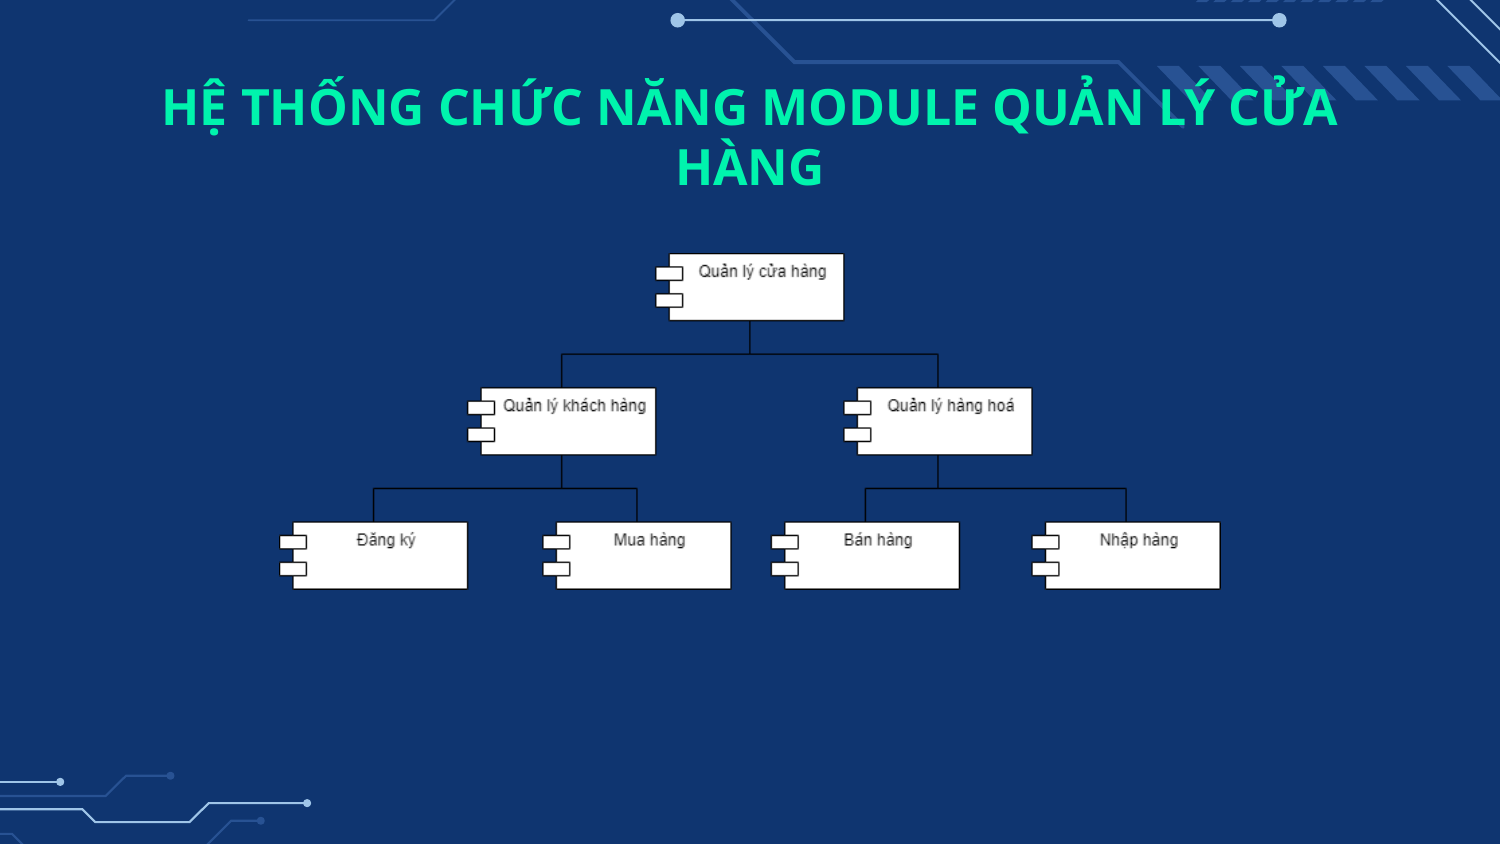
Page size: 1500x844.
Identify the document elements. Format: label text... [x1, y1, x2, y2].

picture [279, 253, 1221, 591]
title HỆ THỐNG CHỨC NĂNG MODULE QUẢN LÝ CỬA HÀNG [118, 75, 1382, 156]
